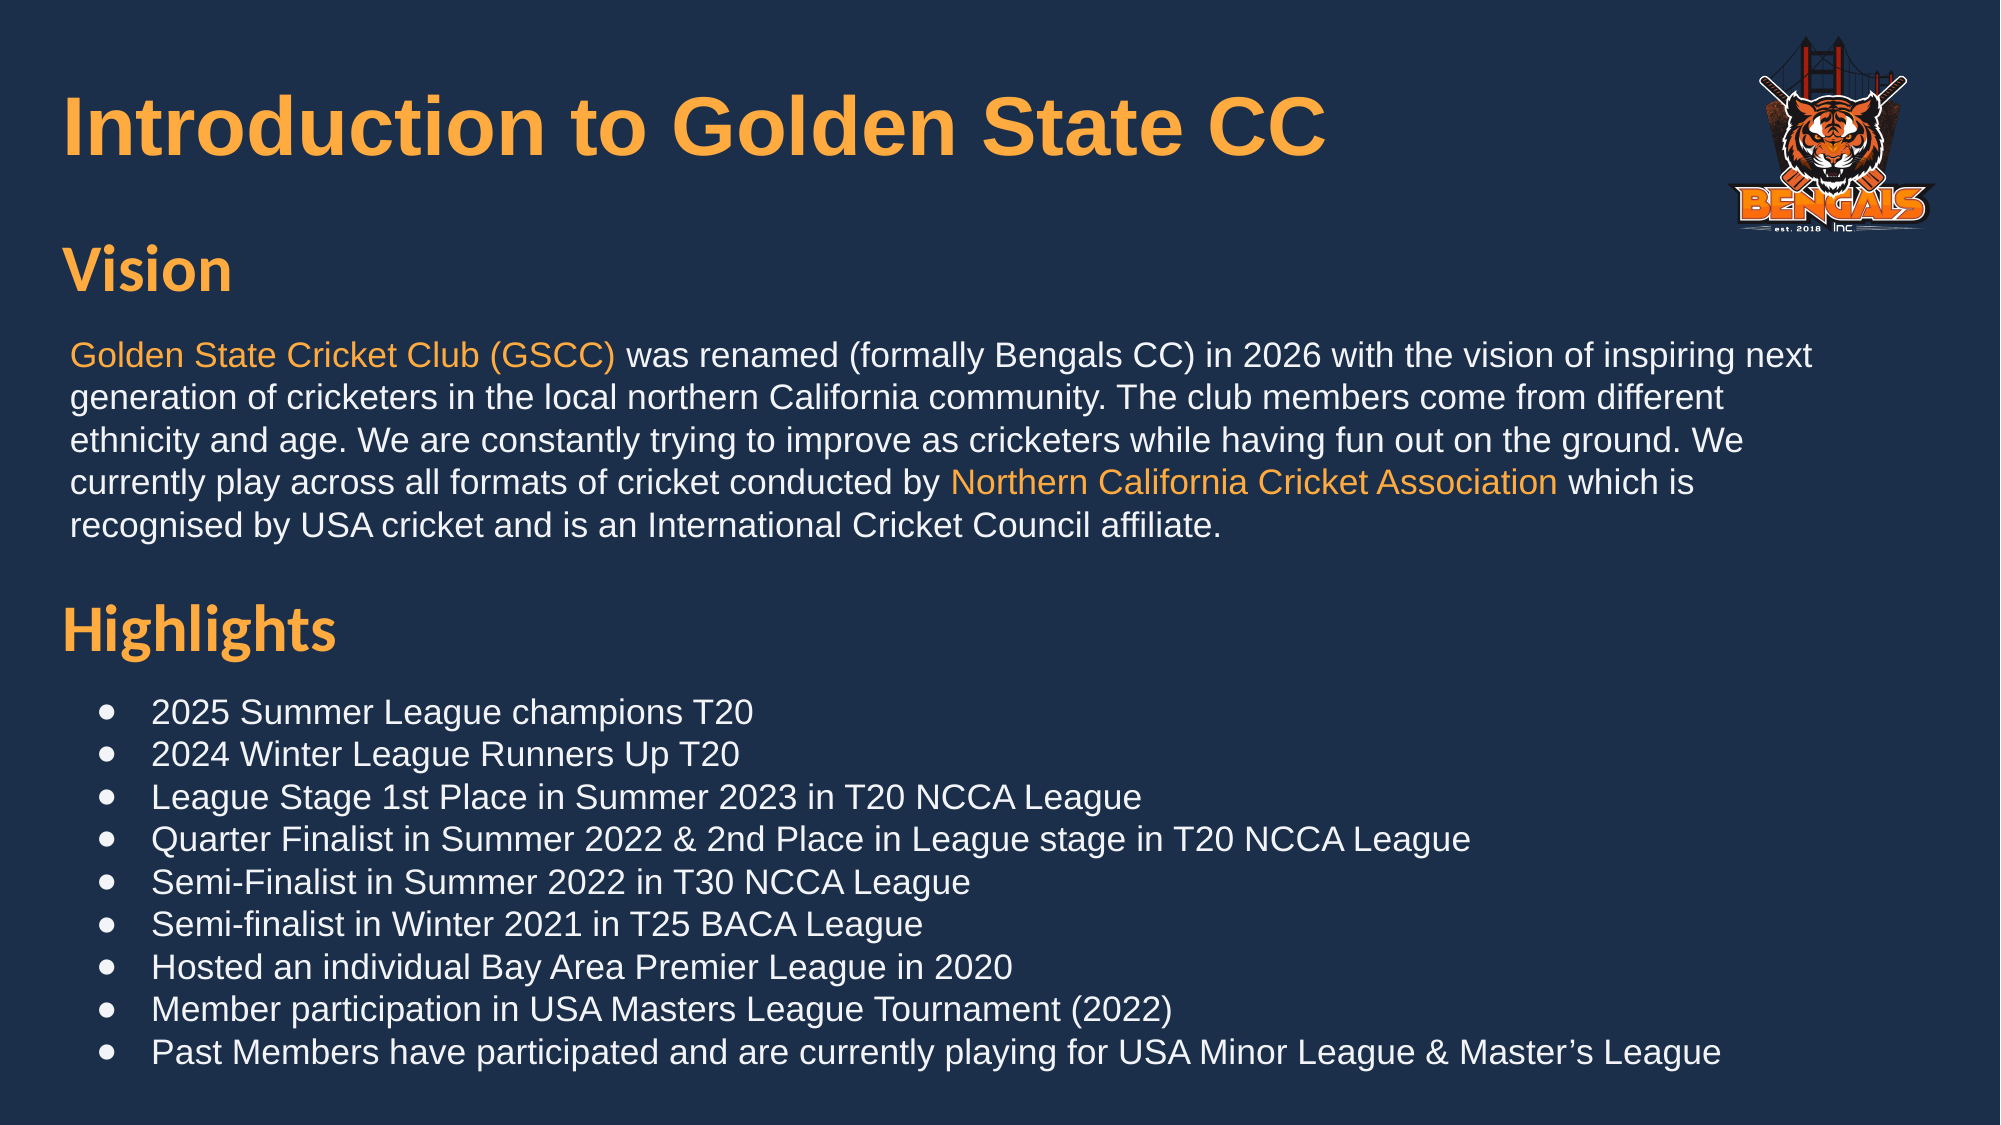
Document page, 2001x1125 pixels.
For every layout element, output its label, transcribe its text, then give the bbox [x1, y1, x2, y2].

picture [1669, 0, 2000, 266]
text_box 2025 Summer League champions T20 2024 Winter League Runners Up T20 League Stage 1st Place in Summer 2023 in T20 NCCA League Quarter Finalist in Summer 2022 & 2nd Place in League stage in T20 NCCA League Semi-Finalist in Summer 2022 in T30 NCCA League Semi-finalist in Winter 2021 in T25 BACA League Hosted an individual Bay Area Premier League in 2020 Member participation in USA Masters League Tournament (2022) Past Members have participated and are currently playing for USA Minor League & Master’s League [61, 673, 1824, 1055]
text_box Golden State Cricket Club (GSCC) was renamed (formally Bengals CC) in 2026 with the vision of inspiring next generation of cricketers in the local northern California community. The club members come from different ethnicity and age. We are constantly trying to improve as cricketers while having fun out on the ground. We currently play across all formats of cricket conducted by Northern California Cricket Association which is recognised by USA cricket and is an International Cricket Council affiliate. [55, 316, 1858, 557]
title Introduction to Golden State CC [47, 57, 1664, 200]
text_box Vision [47, 217, 472, 313]
text_box Highlights [47, 577, 445, 673]
